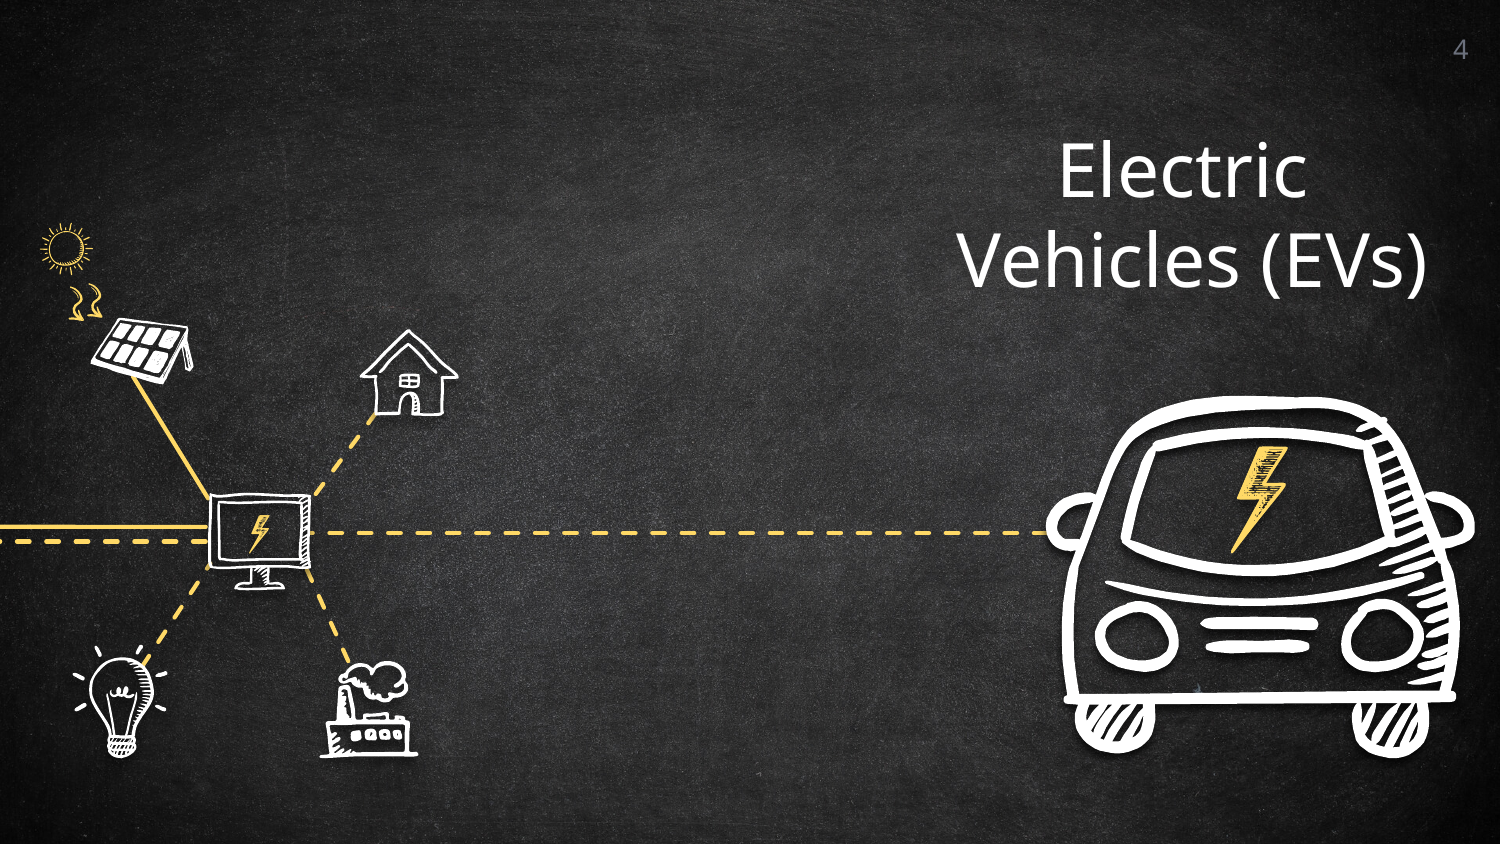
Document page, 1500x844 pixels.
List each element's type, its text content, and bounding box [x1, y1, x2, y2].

text_box Electric Vehicles (EVs) [773, 122, 1500, 188]
slide_number 4 [1378, 32, 1469, 98]
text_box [1045, 395, 1475, 759]
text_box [0, 222, 1047, 759]
picture [0, 0, 1500, 844]
